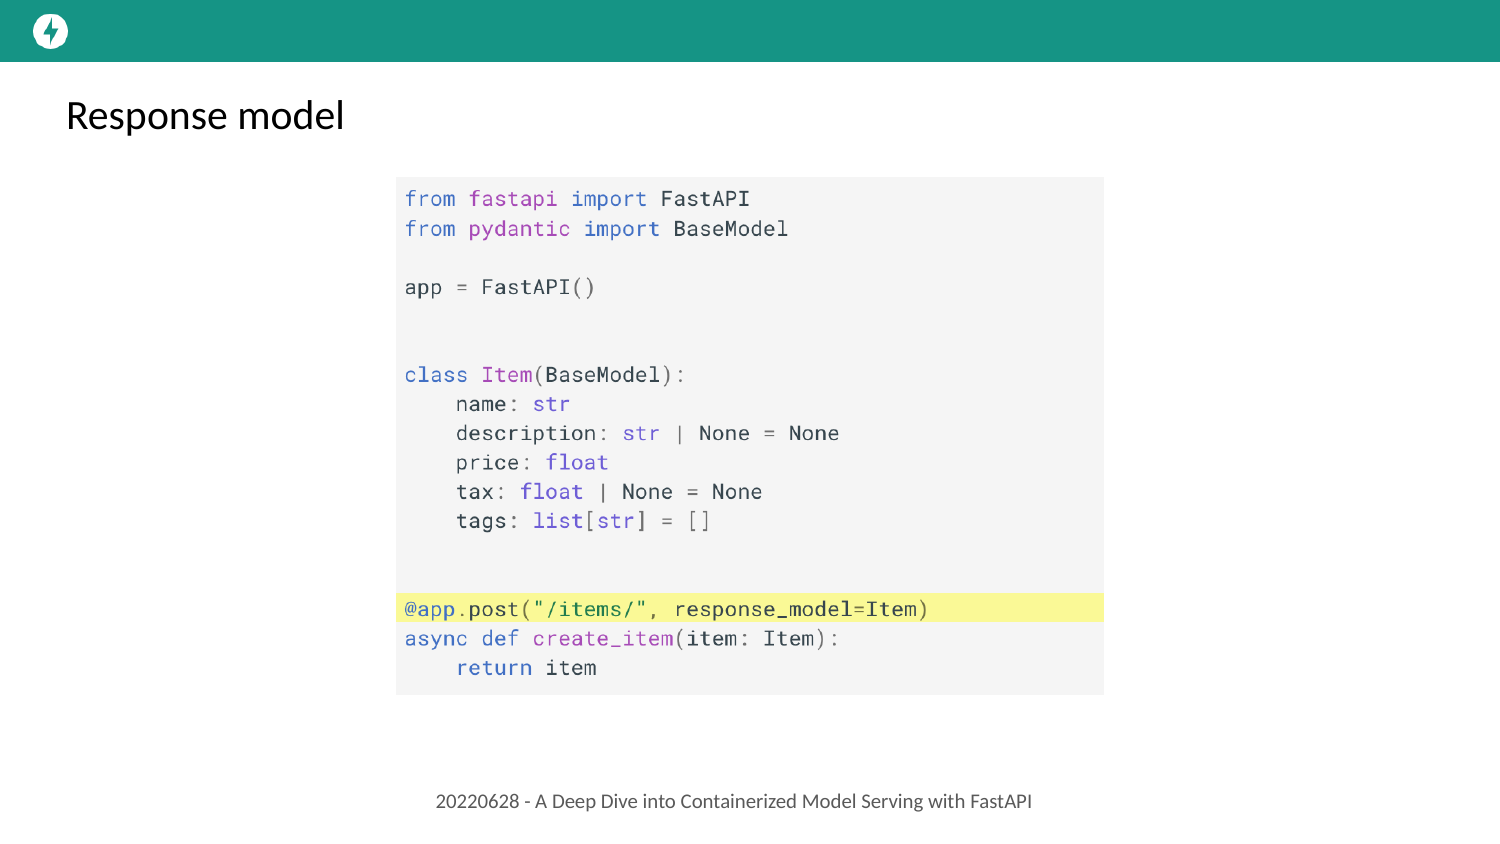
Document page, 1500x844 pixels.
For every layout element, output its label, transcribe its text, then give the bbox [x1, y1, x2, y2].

text_box 20220628 - A Deep Dive into Containerized Model Serving with FastAPI [420, 780, 1048, 821]
title Response model [51, 72, 1449, 220]
picture [0, 0, 1500, 62]
picture [395, 177, 1105, 695]
